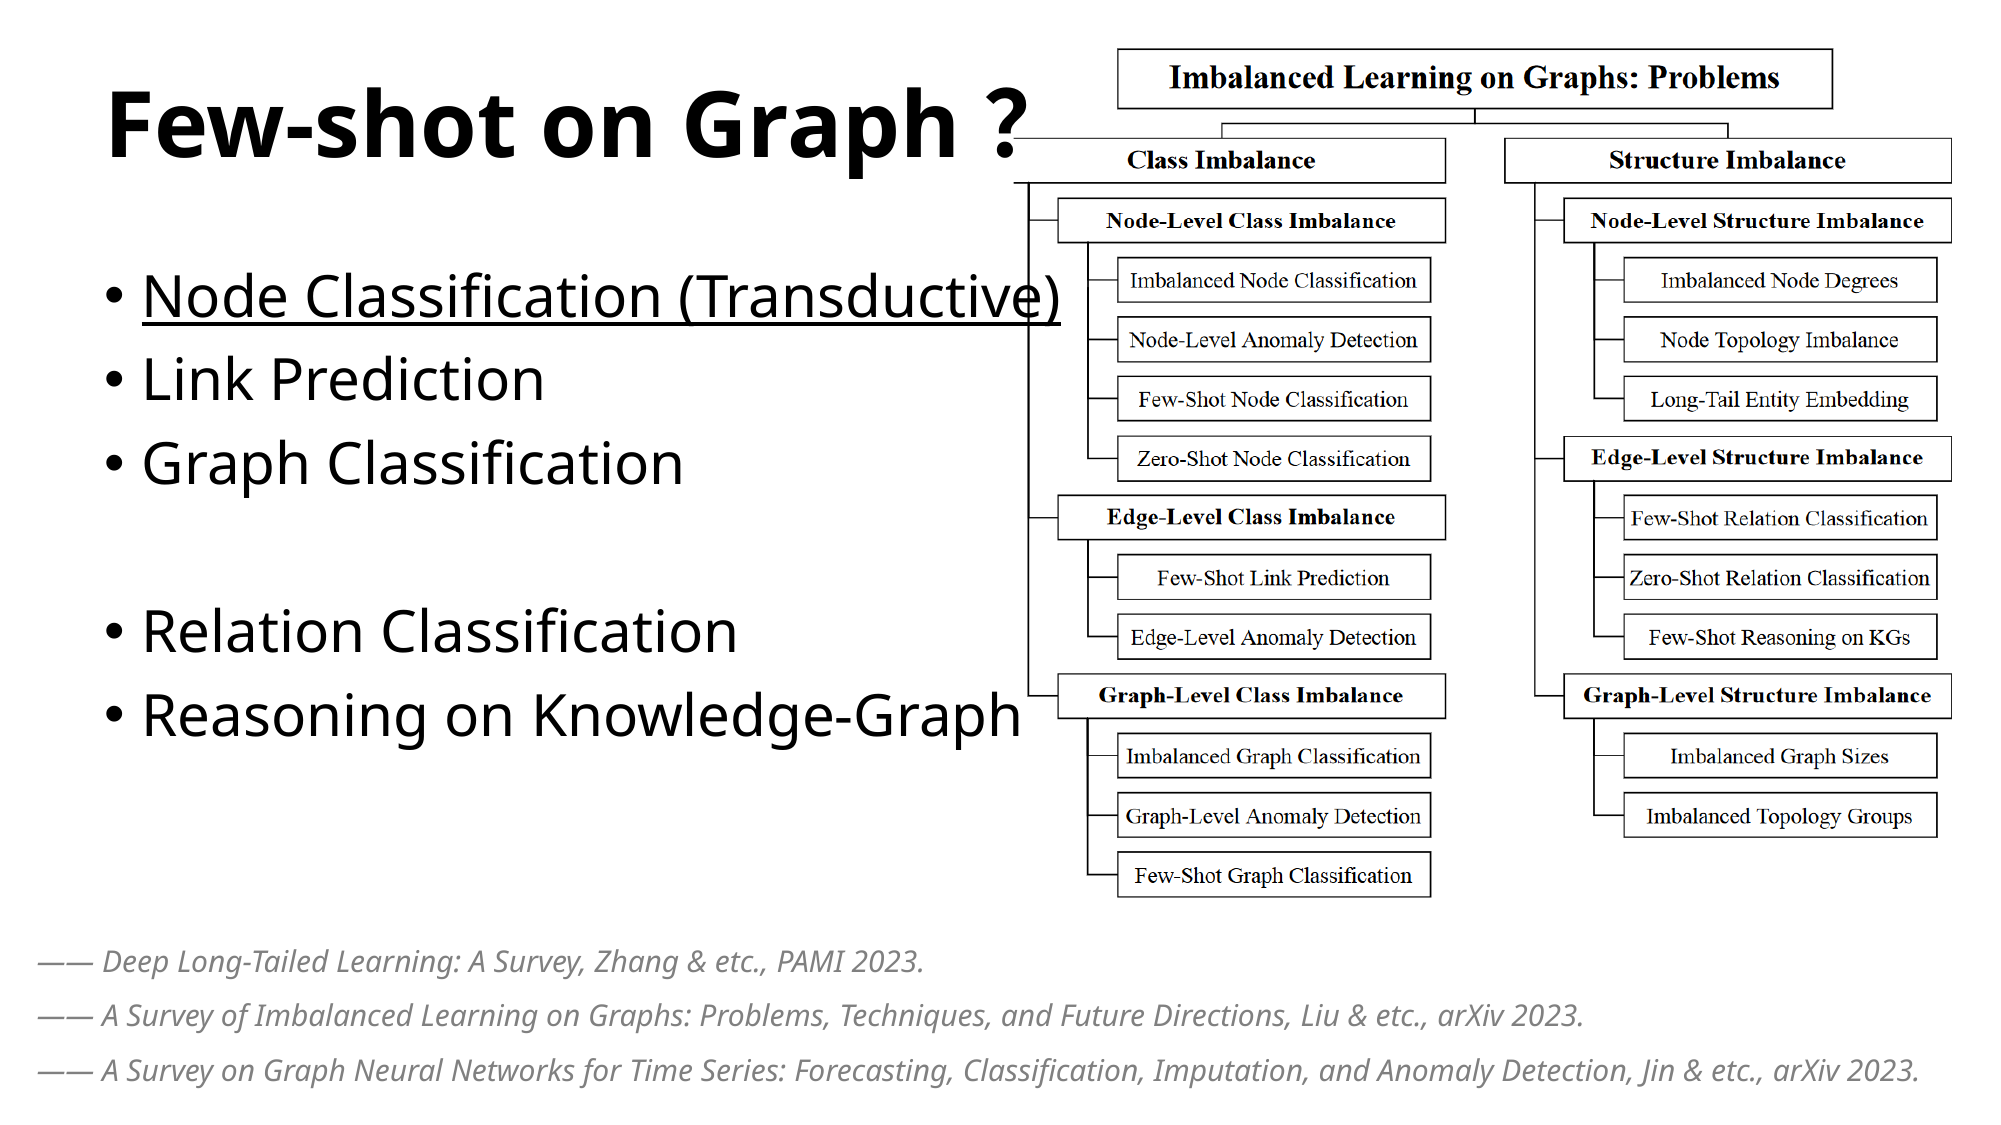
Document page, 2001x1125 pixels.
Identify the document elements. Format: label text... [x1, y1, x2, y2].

list Node Classification (Transductive) Link Prediction Graph Classification Relation Classification Reasoning on Knowledge-Graph [89, 259, 1013, 784]
text_box —— Deep Long-Tailed Learning: A Survey, Zhang & etc., PAMI 2023. —— A Survey of Imbalanced Learning on Graphs: Problems, Techniques, and Future Directions, Liu & etc., arXiv 2023. —— A Survey on Graph Neural Networks for Time Series: Forecasting, Classification, Imputation, and Anomaly Detection, Jin & etc., arXiv 2023. [21, 934, 1971, 1116]
picture [1013, 30, 1979, 925]
title Few-shot on Graph？ [89, 19, 1815, 237]
